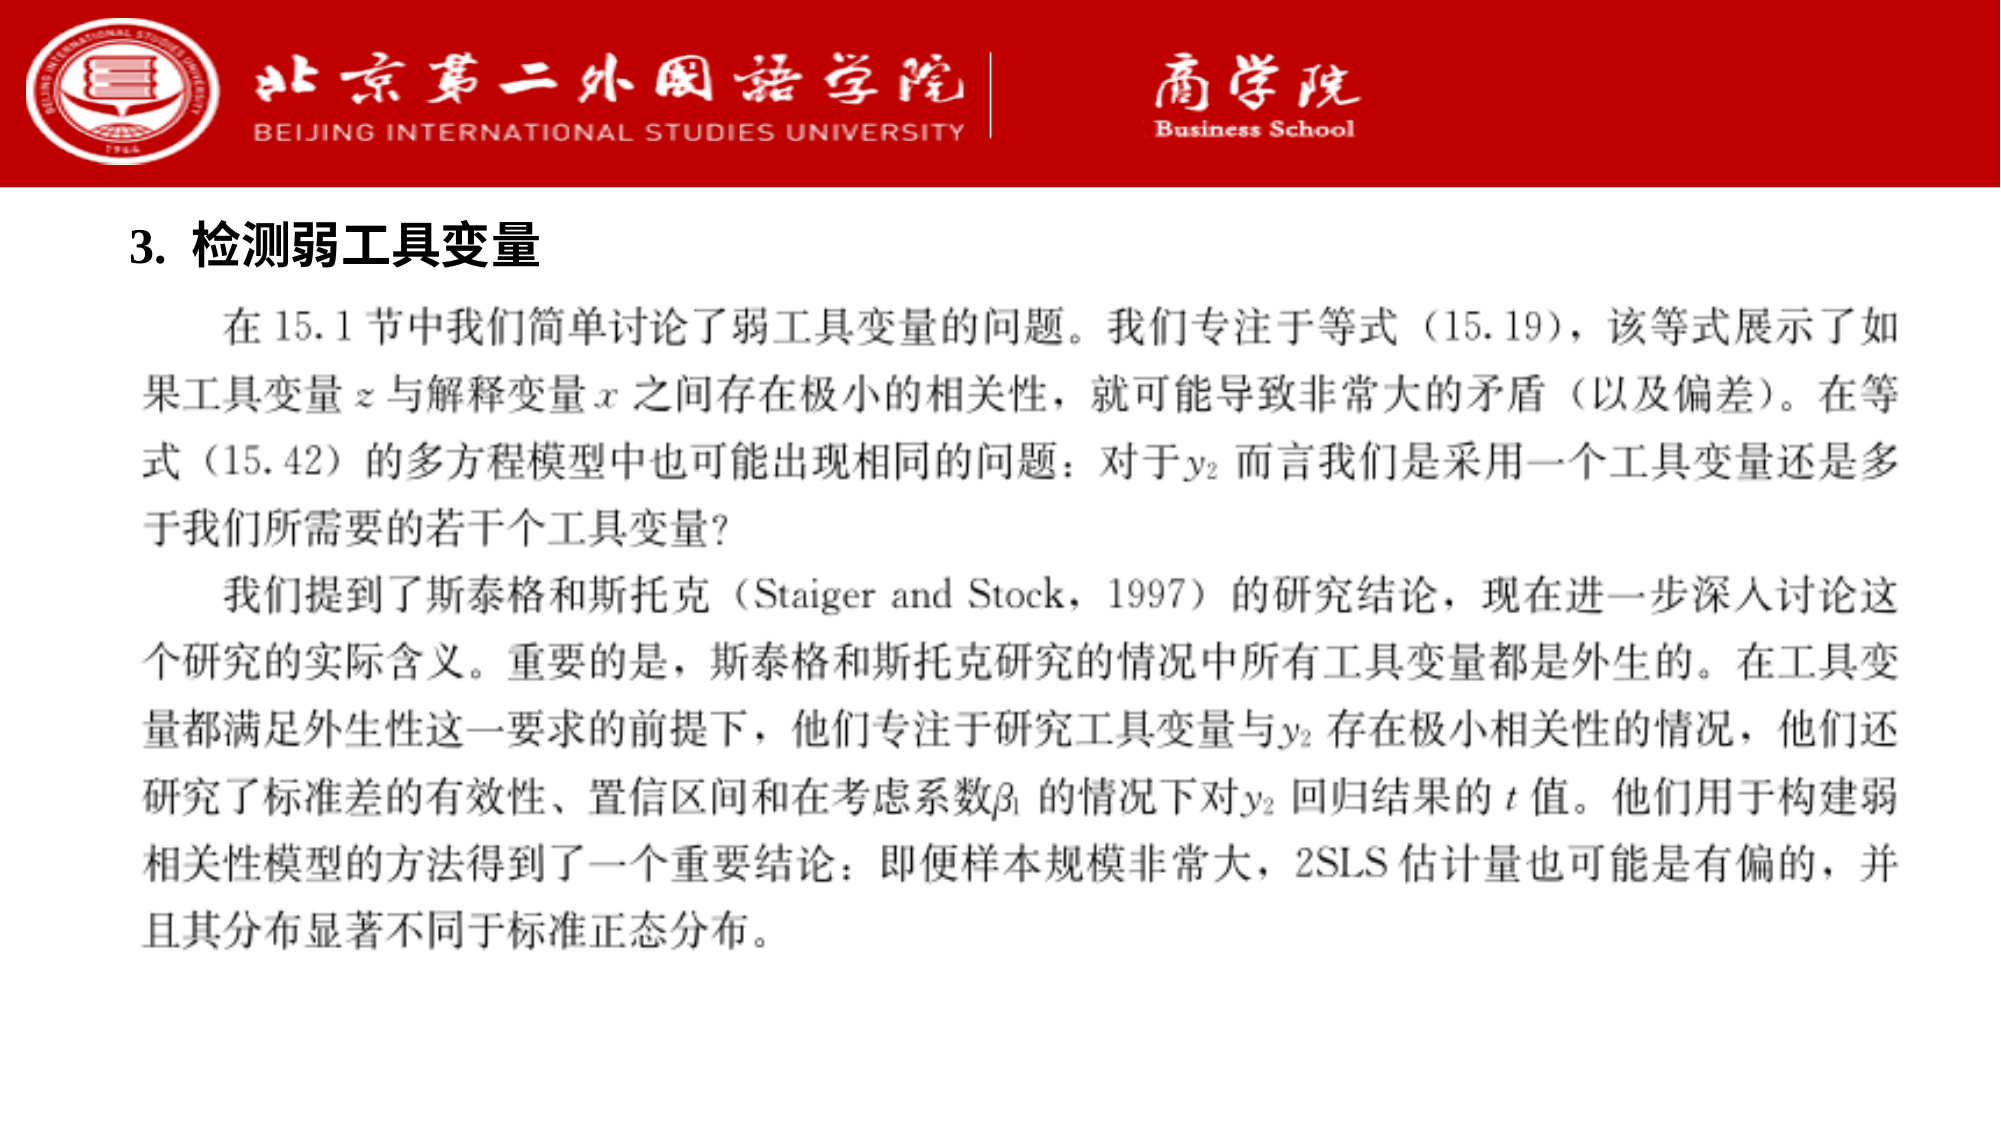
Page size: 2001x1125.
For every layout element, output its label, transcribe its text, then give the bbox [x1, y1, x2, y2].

list 3. 检测弱工具变量 [114, 205, 1465, 288]
picture [26, 18, 1693, 165]
picture [114, 288, 1929, 965]
